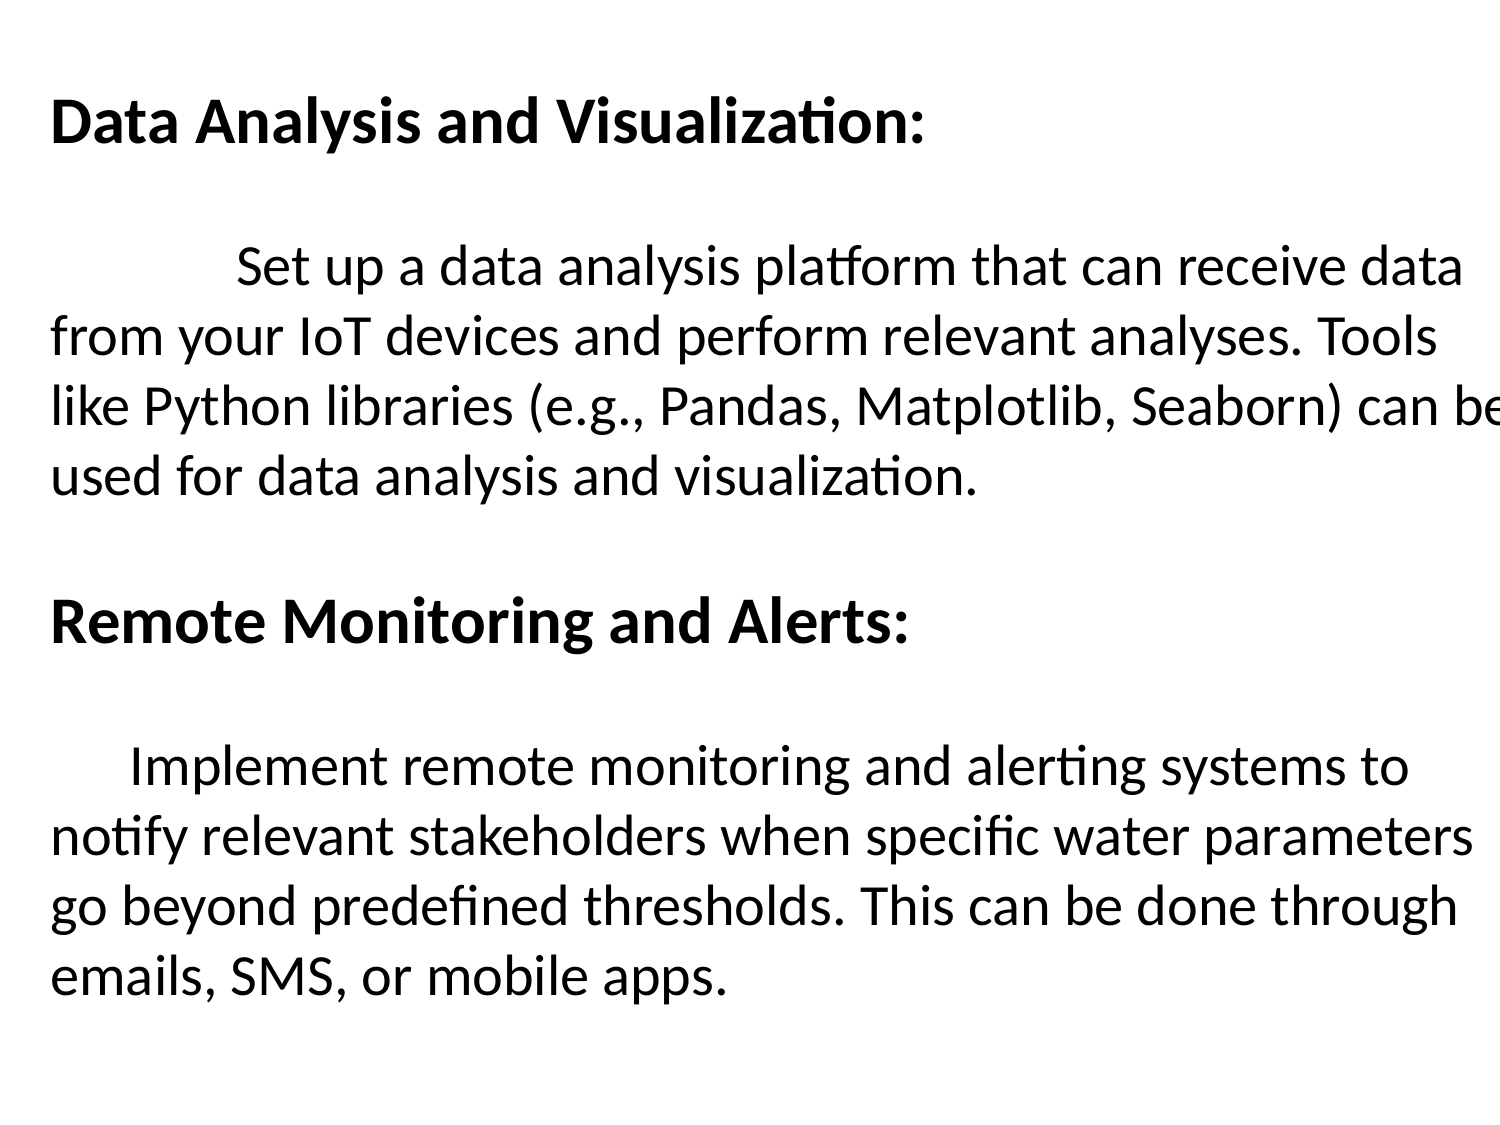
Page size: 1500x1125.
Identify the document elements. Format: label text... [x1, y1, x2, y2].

text_box Data Analysis and Visualization: Set up a data analysis platform that can receive data from your IoT devices and perform relevant analyses. Tools like Python libraries (e.g., Pandas, Matplotlib, Seaborn) can be used for data analysis and visualization. Remote Monitoring and Alerts: Implement remote monitoring and alerting systems to notify relevant stakeholders when specific water parameters go beyond predefined thresholds. This can be done through emails, SMS, or mobile apps. [35, 0, 1500, 1015]
